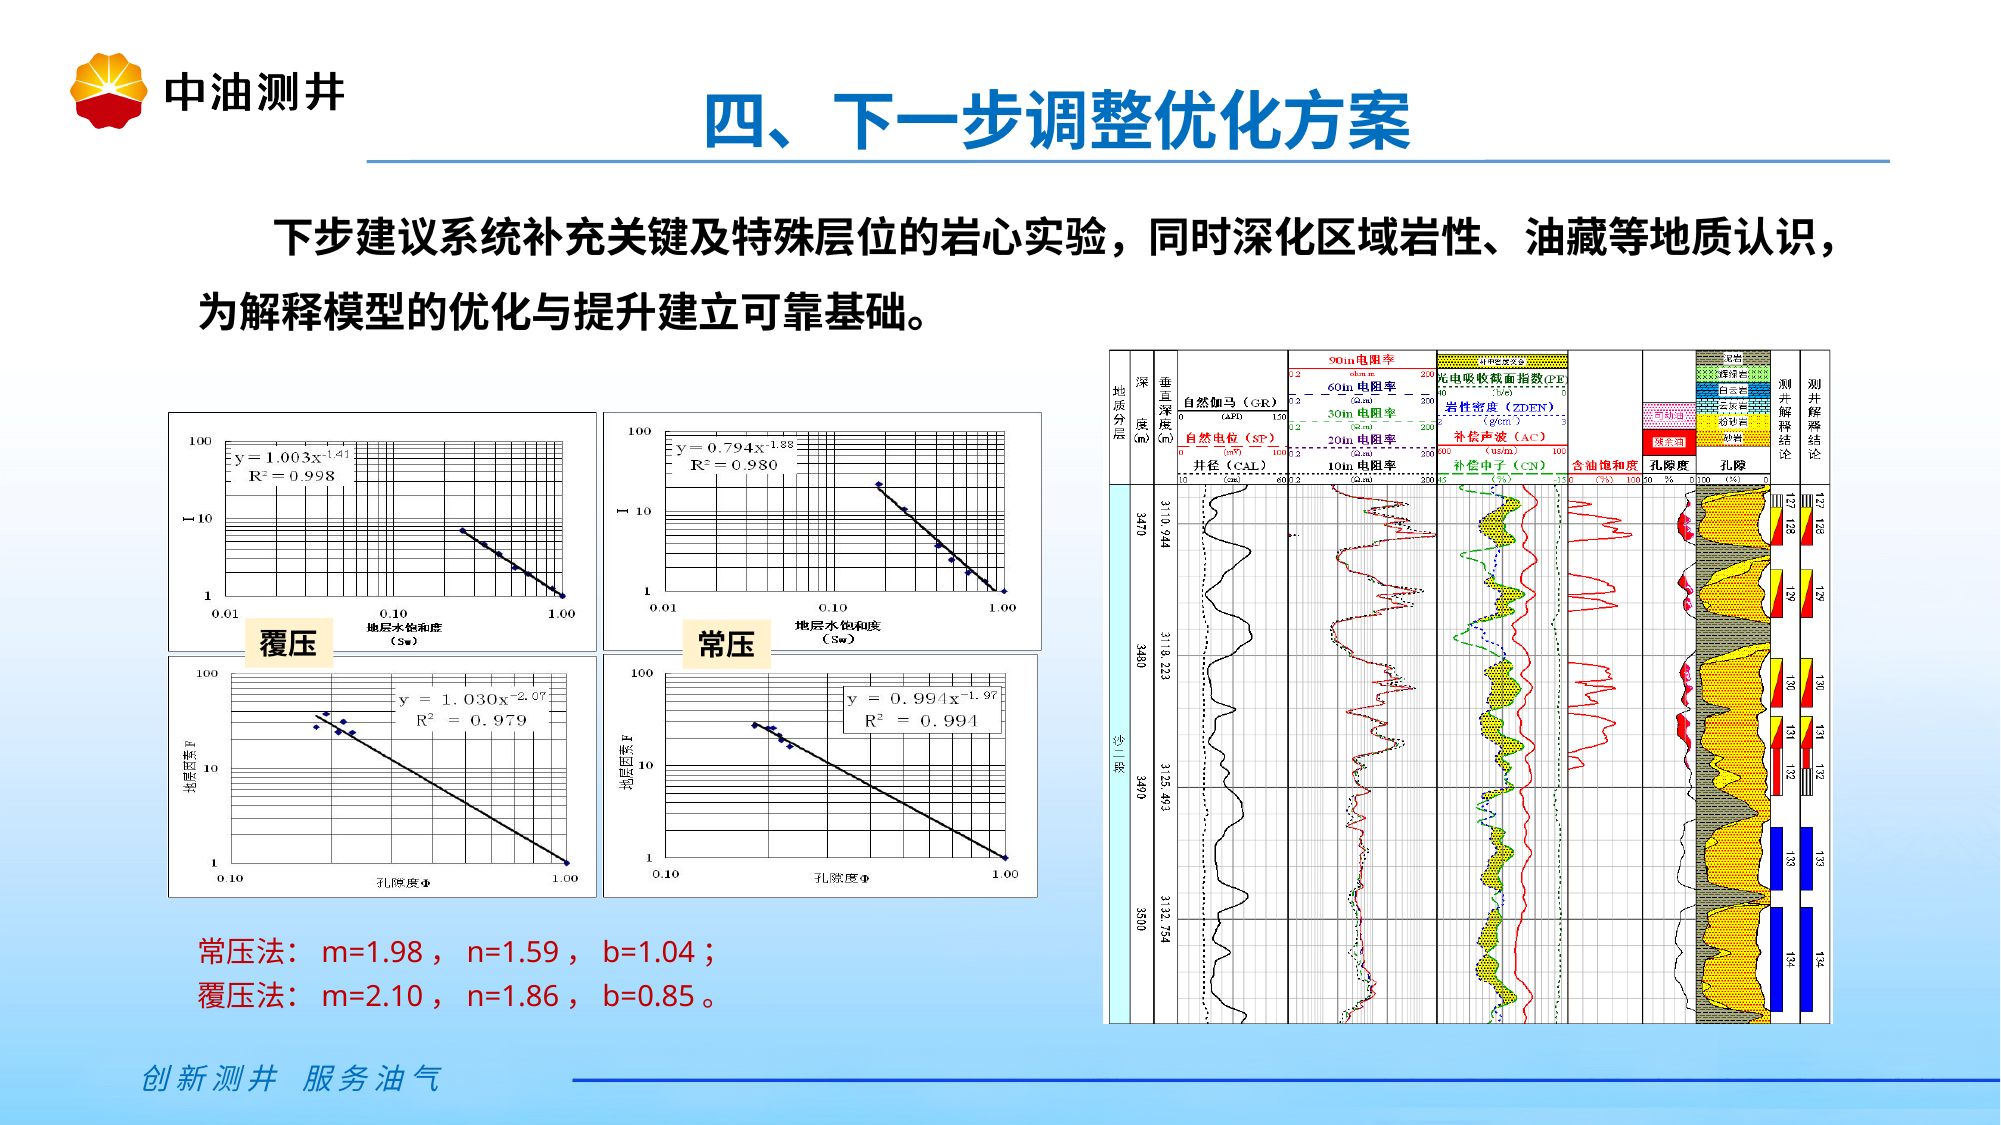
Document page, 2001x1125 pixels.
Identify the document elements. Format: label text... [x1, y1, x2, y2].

text_box 下步建议系统补充关键及特殊层位的岩心实验，同时深化区域岩性、油藏等地质认识，为解释模型的优化与提升建立可靠基础。 [183, 178, 1900, 344]
text_box 四、下一步调整优化方案 [687, 14, 1607, 165]
picture [0, 0, 2001, 1125]
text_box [167, 411, 1042, 1033]
